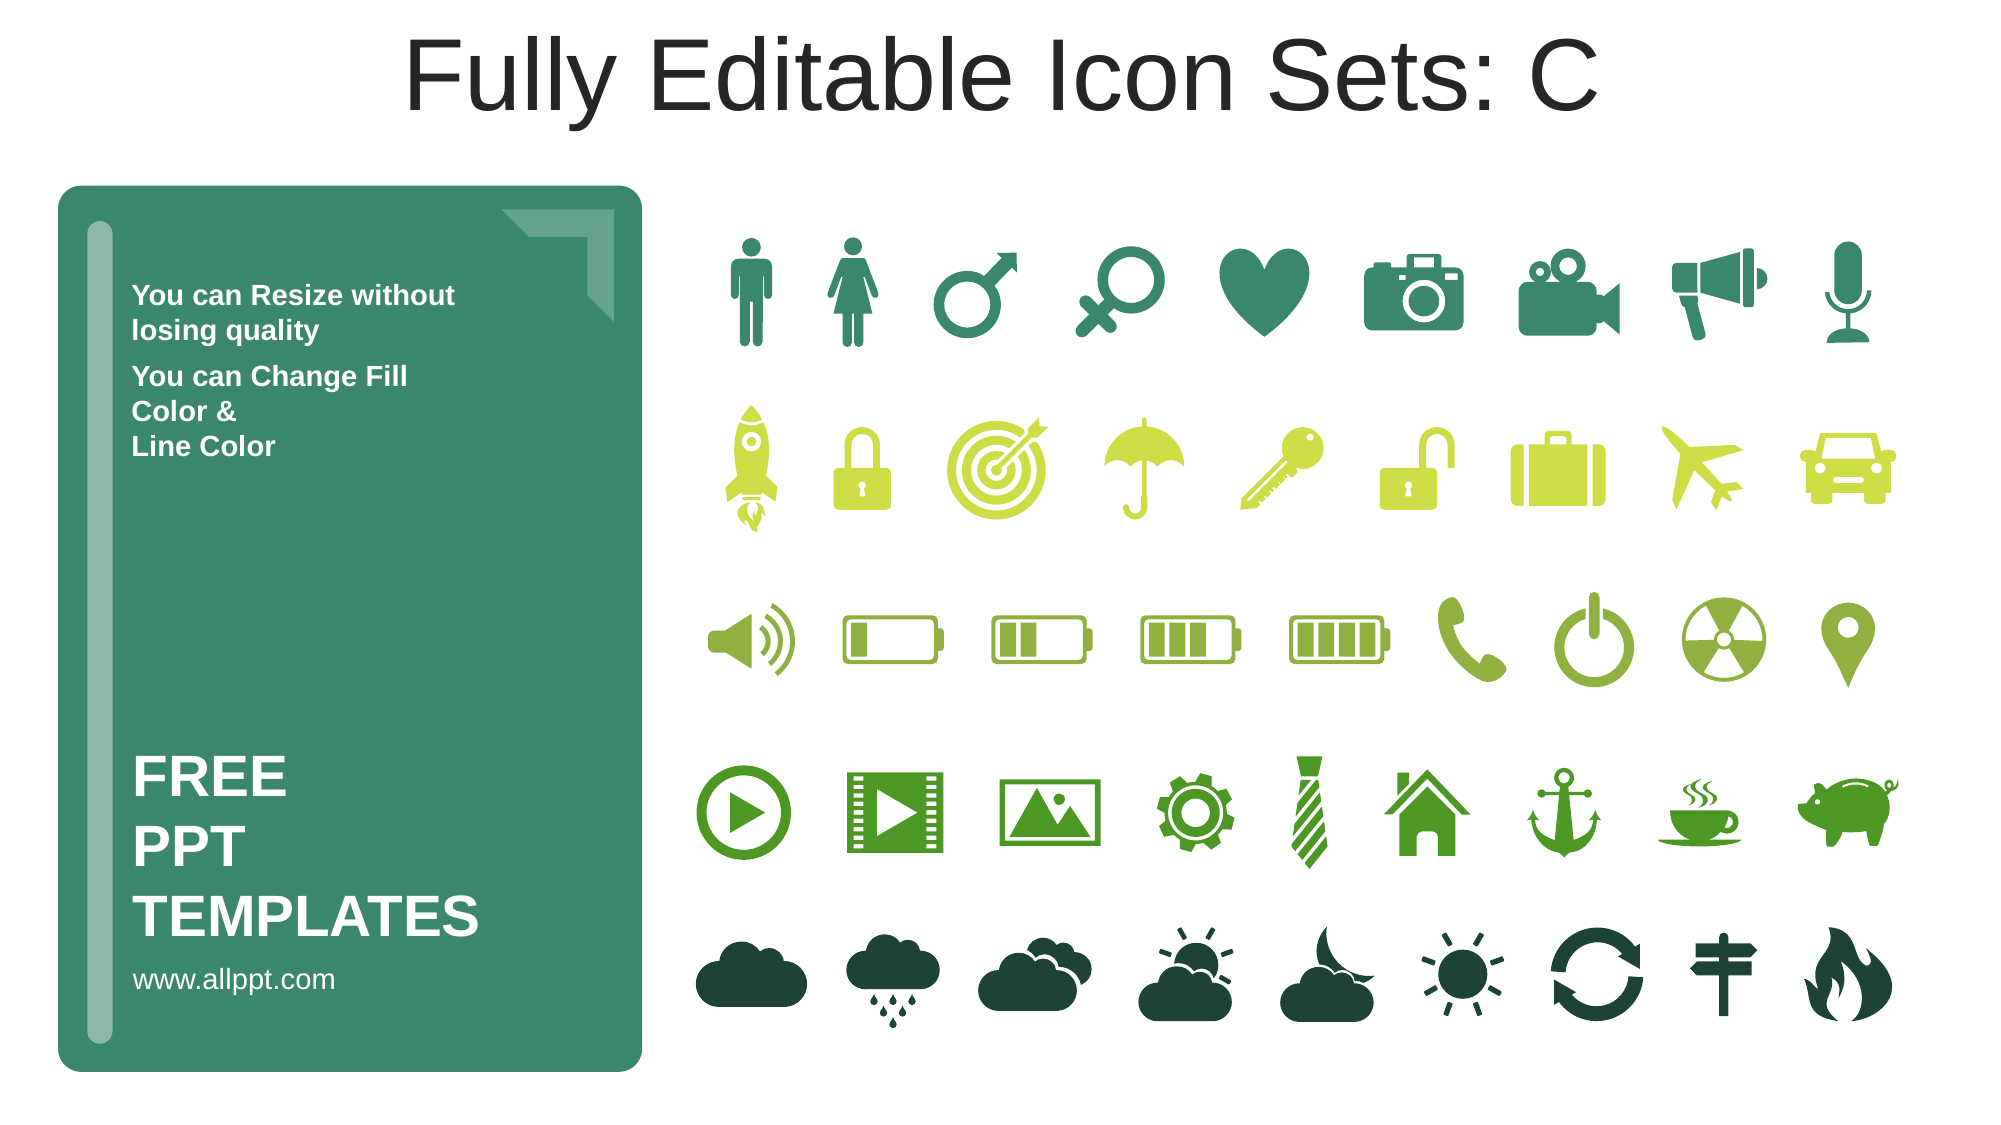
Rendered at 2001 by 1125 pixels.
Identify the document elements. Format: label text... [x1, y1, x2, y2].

text_box [1422, 984, 1439, 998]
text_box [888, 1014, 898, 1030]
text_box [763, 612, 784, 668]
text_box [1074, 245, 1166, 339]
text_box [1378, 425, 1456, 511]
text_box [878, 1002, 889, 1018]
text_box [729, 236, 774, 348]
text_box [826, 236, 880, 349]
text_box [1420, 955, 1437, 967]
text_box [1823, 289, 1873, 344]
text_box [990, 614, 1094, 666]
text_box [1660, 425, 1747, 513]
text_box [1820, 601, 1876, 691]
text_box [1488, 955, 1506, 967]
text_box [1290, 755, 1329, 871]
text_box [977, 936, 1093, 1012]
text_box [1524, 766, 1604, 859]
text_box [1802, 926, 1894, 1023]
list Fully Editable Icon Sets: C [53, 20, 1952, 140]
text_box [1471, 1000, 1484, 1018]
text_box [1239, 426, 1325, 511]
text_box [1549, 926, 1641, 974]
text_box [1139, 614, 1243, 666]
text_box [694, 940, 809, 1008]
text_box [1440, 931, 1454, 948]
text_box [932, 251, 1019, 340]
text_box [1472, 931, 1485, 948]
text_box [1553, 975, 1645, 1023]
text_box [841, 614, 945, 666]
text_box [1436, 596, 1508, 683]
text_box [832, 425, 892, 511]
text_box [1137, 941, 1233, 1023]
text_box [1688, 931, 1759, 1018]
text_box [1680, 596, 1768, 683]
text_box [1288, 614, 1392, 666]
text_box [1204, 926, 1217, 941]
text_box [1833, 240, 1863, 306]
text_box [1517, 247, 1621, 337]
text_box [707, 611, 753, 671]
text_box [1219, 947, 1235, 959]
text_box [1671, 247, 1769, 342]
text_box [724, 403, 779, 534]
text_box [768, 601, 796, 678]
text_box [999, 778, 1102, 847]
text_box [846, 771, 944, 854]
text_box [1363, 252, 1465, 332]
text_box [1155, 771, 1236, 854]
text_box [1655, 777, 1744, 848]
text_box [946, 415, 1051, 521]
text_box [1103, 416, 1186, 521]
text_box [757, 623, 772, 658]
text_box [1798, 432, 1898, 505]
text_box [695, 764, 793, 861]
text_box [1486, 984, 1503, 998]
text_box [1442, 1000, 1454, 1018]
text_box [1176, 926, 1188, 941]
text_box [1279, 923, 1378, 1023]
text_box [897, 1002, 908, 1018]
text_box [845, 933, 941, 1007]
text_box [1218, 247, 1311, 339]
text_box [1591, 443, 1607, 508]
text_box [1796, 777, 1900, 848]
text_box [1381, 766, 1474, 857]
text_box [1527, 429, 1589, 508]
text_box [1509, 443, 1525, 508]
text_box [1553, 590, 1636, 689]
text_box [1437, 948, 1489, 1000]
